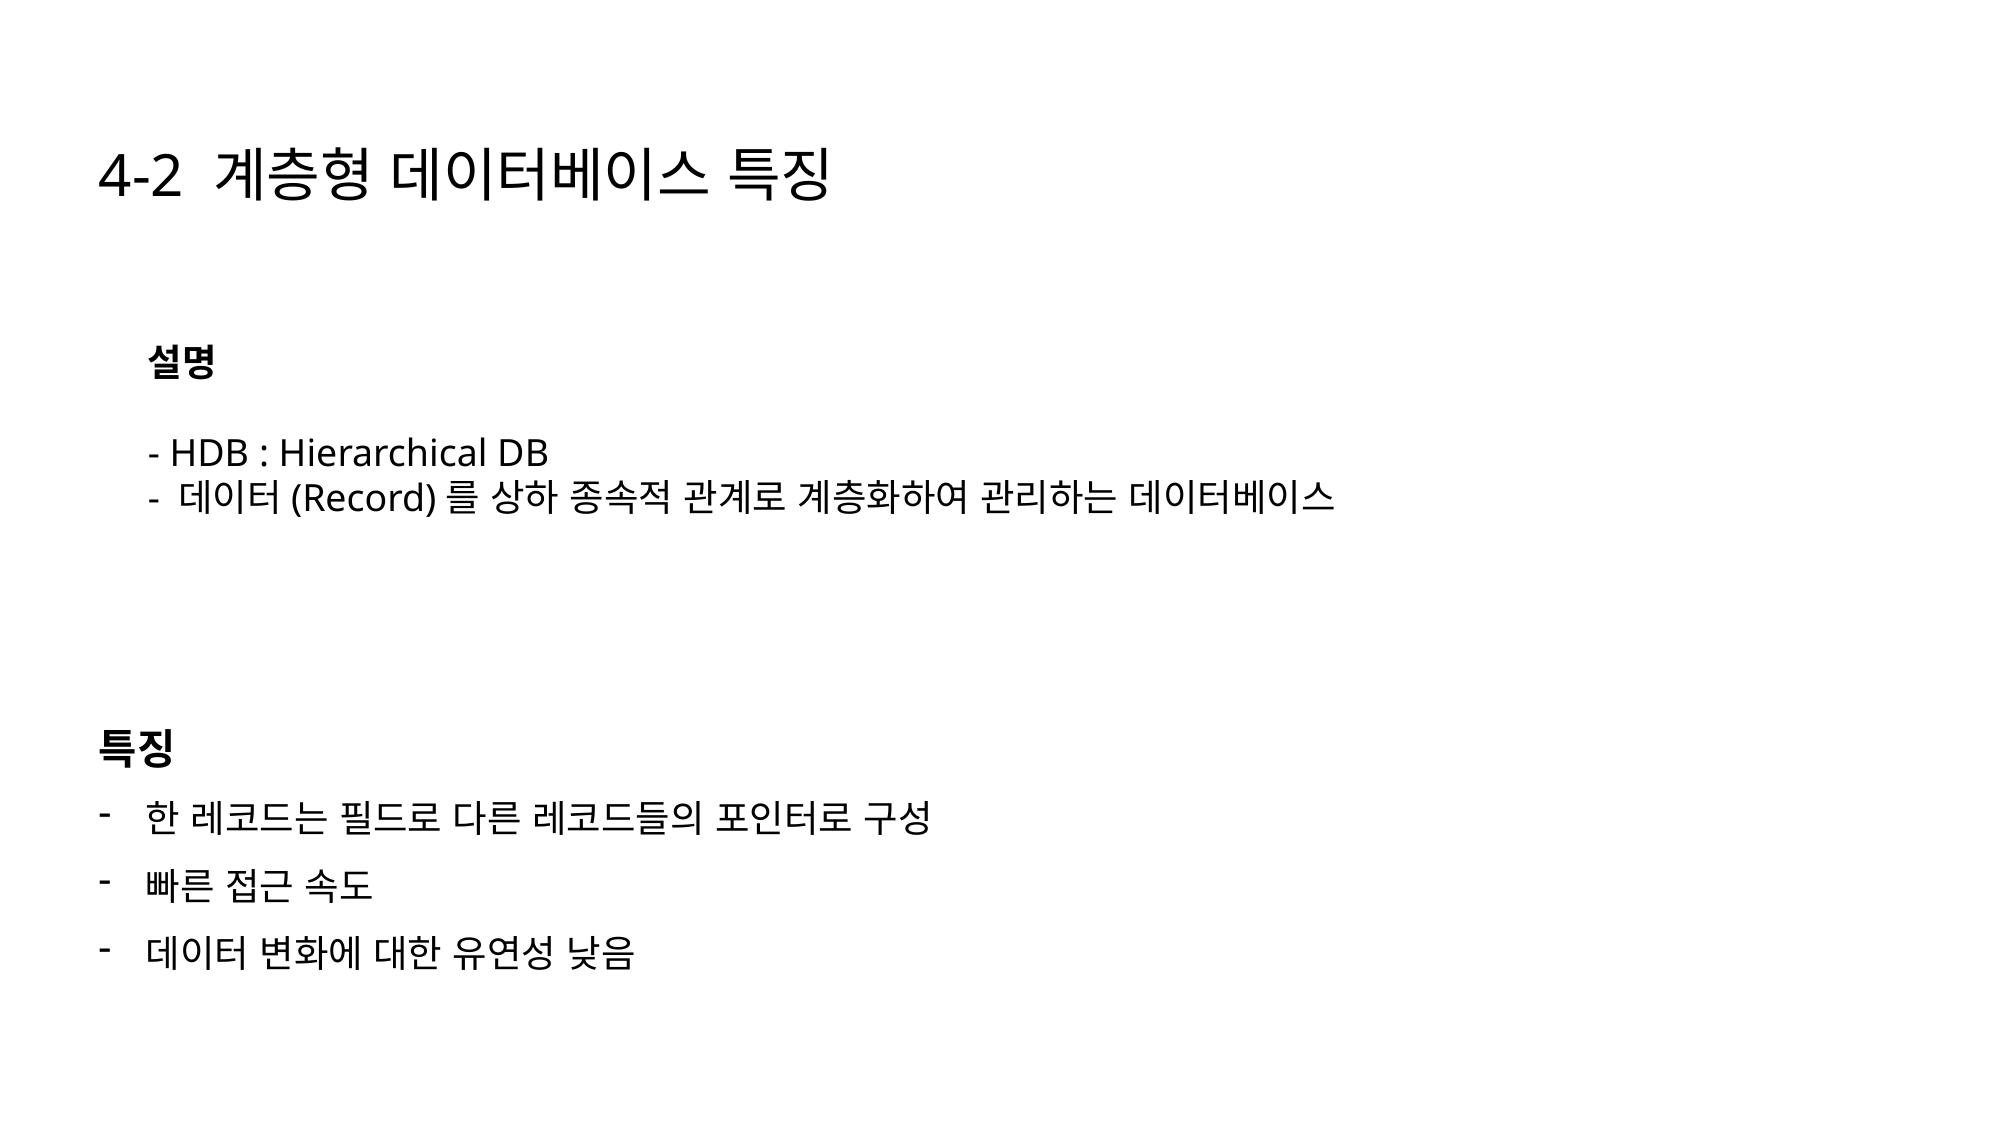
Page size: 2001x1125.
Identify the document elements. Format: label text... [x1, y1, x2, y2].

text_box 4-2 계층형 데이터베이스 특징 [83, 75, 1970, 238]
text_box 설명 - HDB : Hierarchical DB - 데이터(Record)를 상하 종속적 관계로 계층화하여 관리하는 데이터베이스 [133, 331, 1352, 527]
text_box 특징 한 레코드는 필드로 다른 레코드들의 포인터로 구성 빠른 접근 속도 데이터 변화에 대한 유연성 낮음 [83, 622, 1970, 1050]
